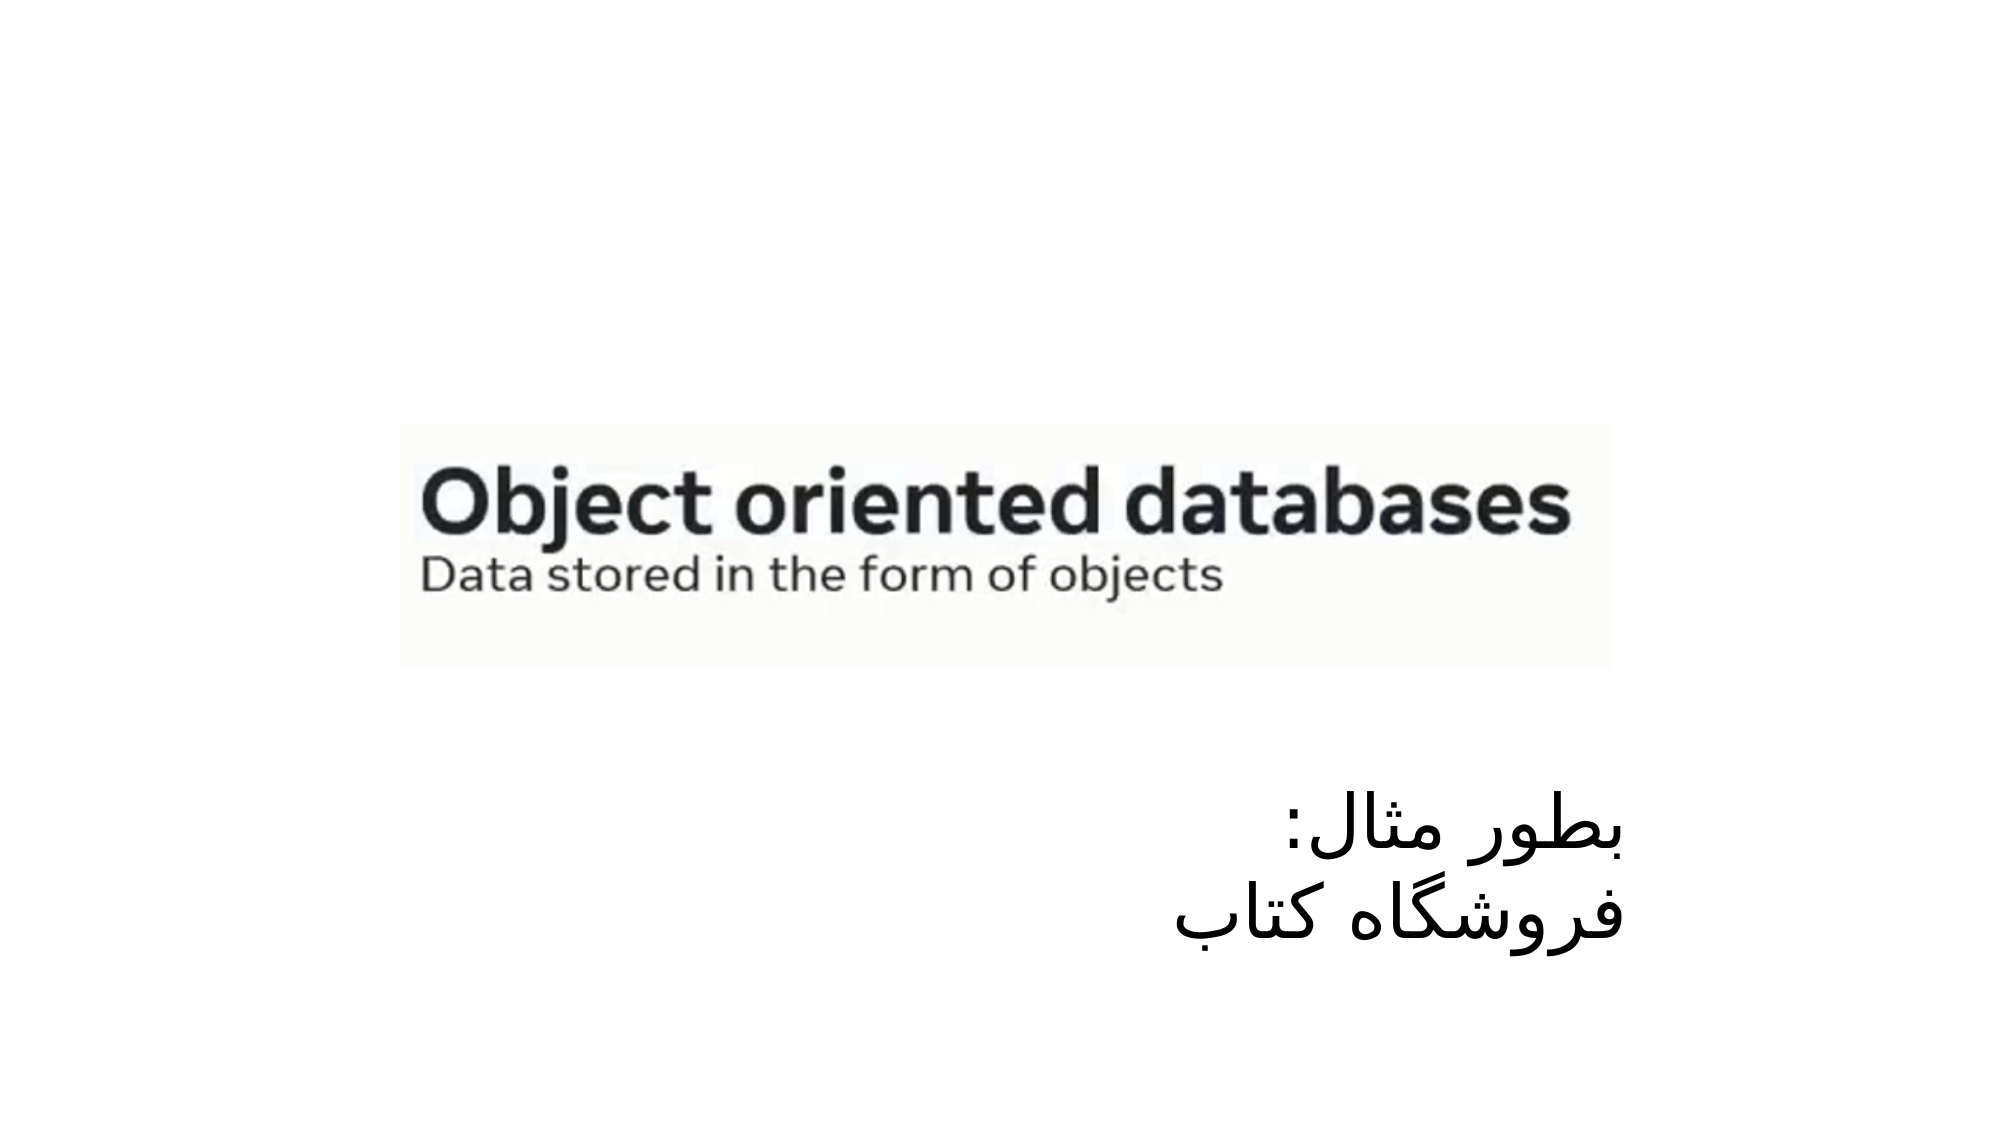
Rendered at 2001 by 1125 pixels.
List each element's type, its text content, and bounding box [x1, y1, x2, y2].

picture [400, 424, 1612, 670]
text_box بطور مثال: فروشگاه کتاب [1157, 766, 1643, 962]
